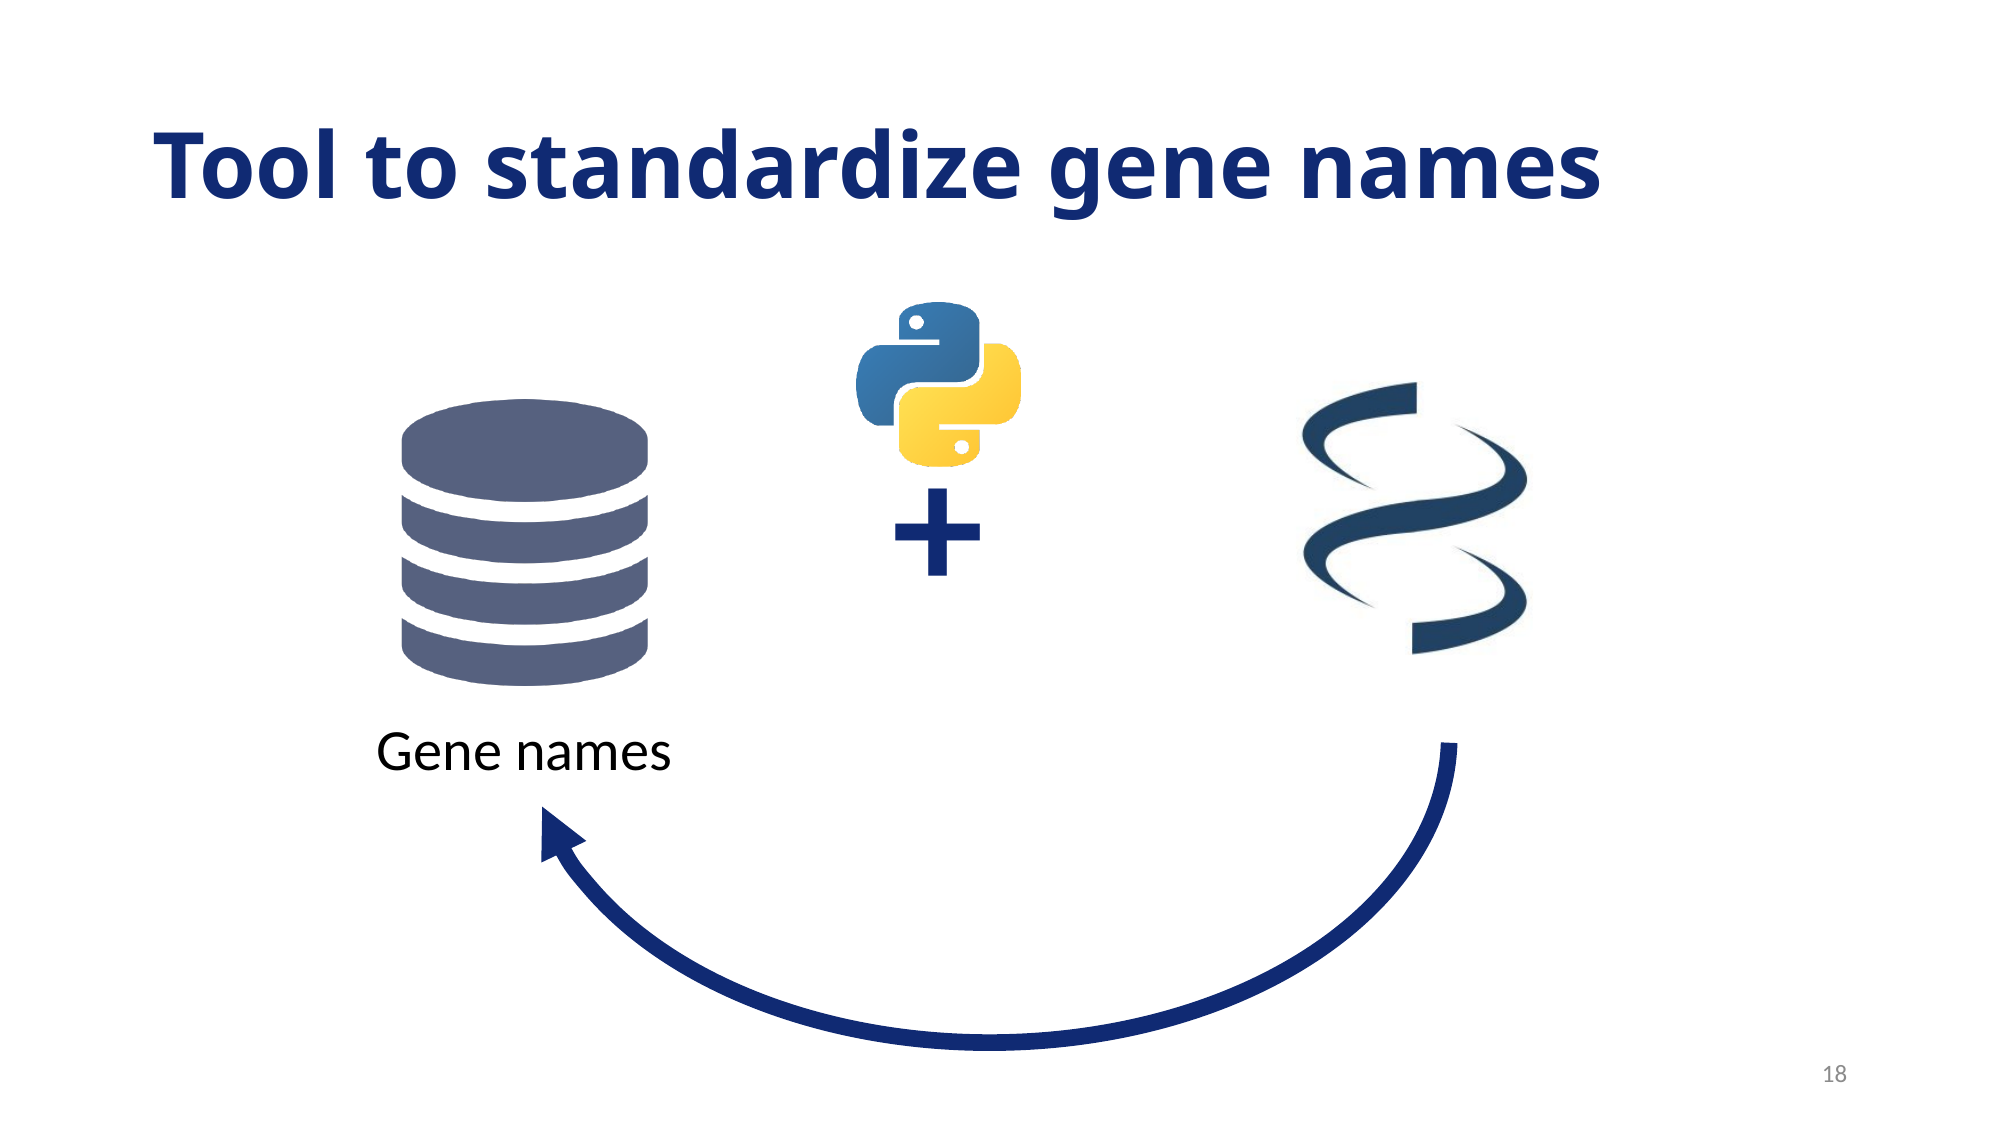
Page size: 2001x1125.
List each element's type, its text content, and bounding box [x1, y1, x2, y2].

picture [856, 302, 1021, 467]
slide_number 18 [1412, 1042, 1863, 1103]
text_box Gene names [361, 704, 688, 790]
text_box + [877, 467, 999, 635]
text_box [540, 736, 1450, 1044]
picture [1186, 290, 1642, 746]
picture [381, 399, 668, 686]
title Tool to standardize gene names [137, 59, 1863, 278]
